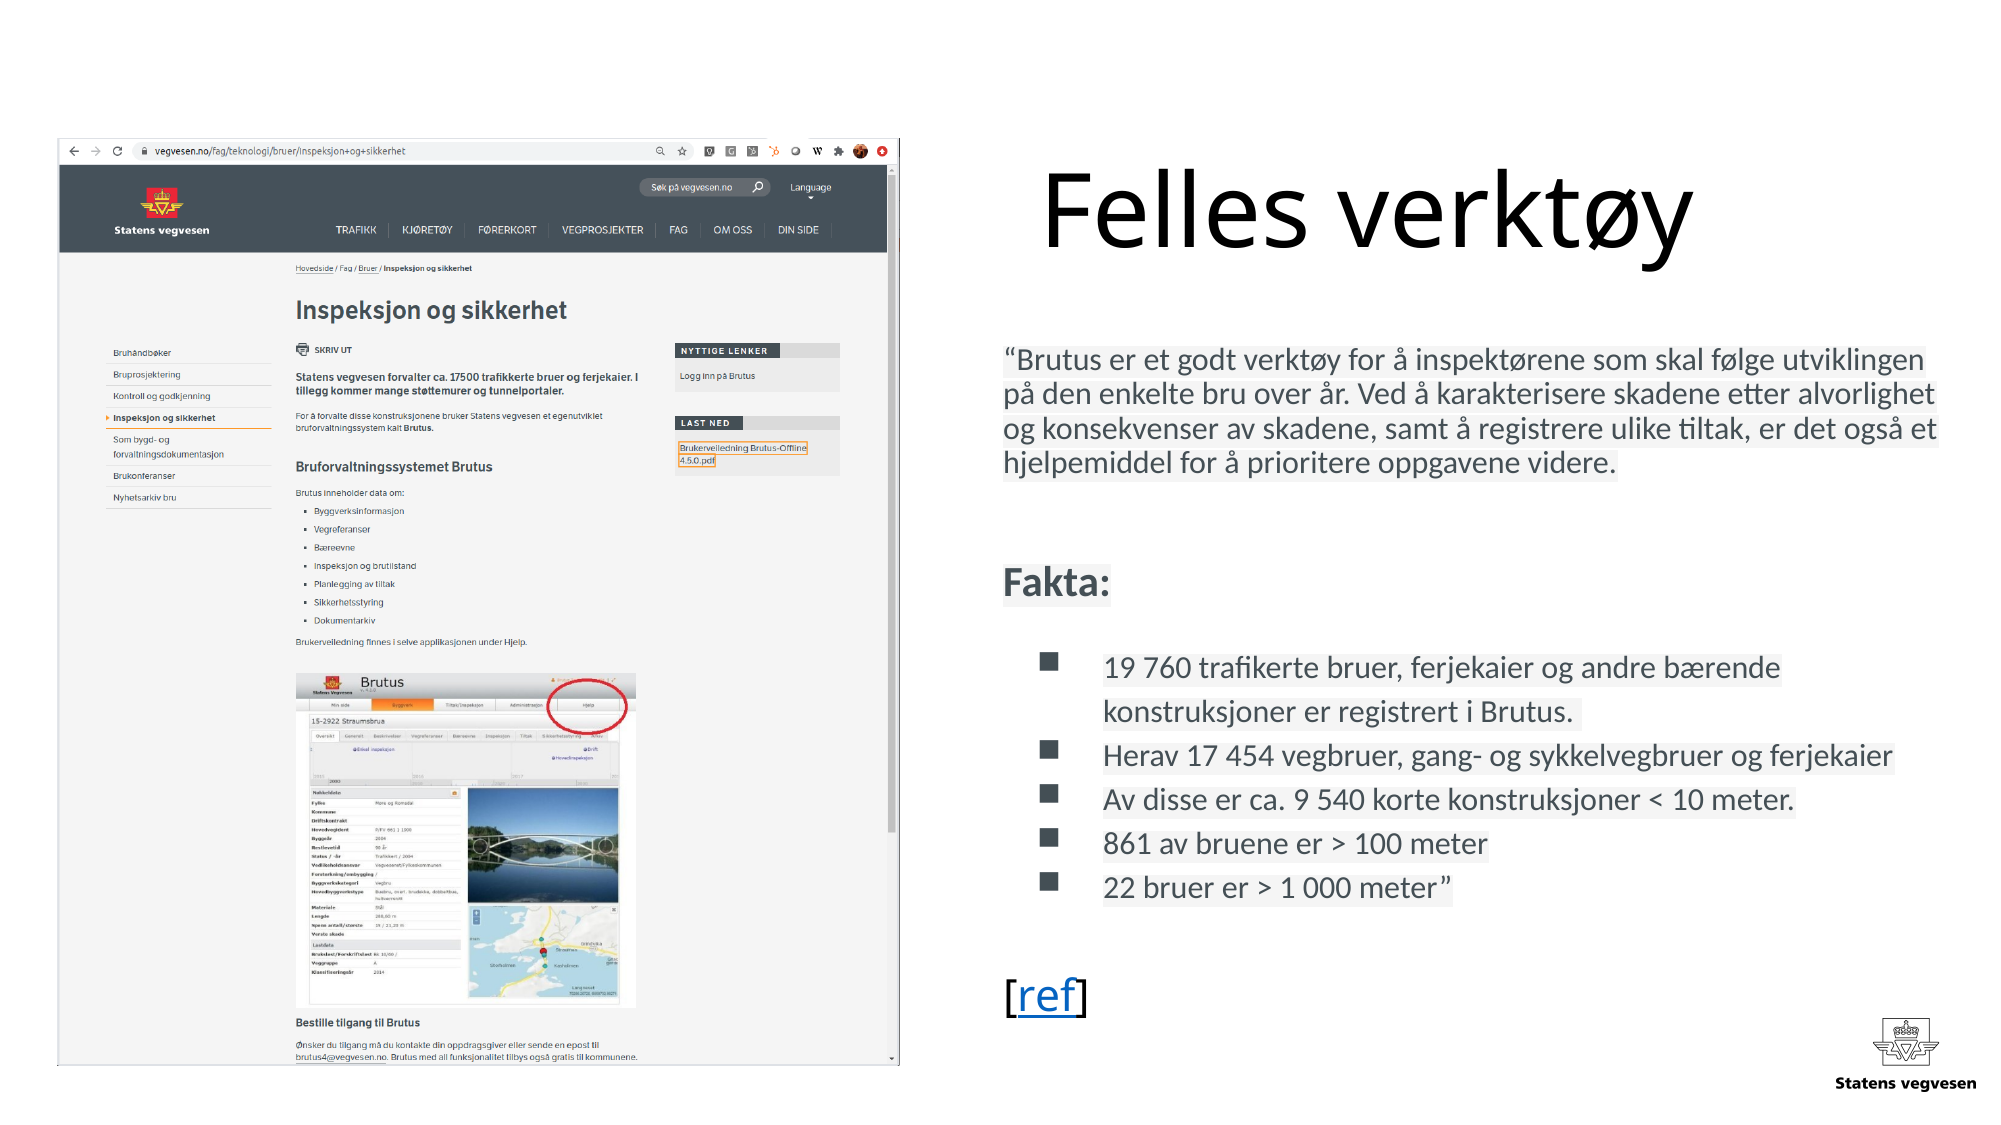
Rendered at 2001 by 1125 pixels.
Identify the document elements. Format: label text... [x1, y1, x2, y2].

picture [57, 138, 900, 1066]
picture [1835, 1018, 1976, 1092]
text_box Felles verktøy “Brutus er et godt verktøy for å inspektørene som skal følge utviklingen på den enkelte bru over år. Ved å karakterisere skadene etter alvorlighet og konsekvenser av skadene, samt å registrere ulike tiltak, er det også et hjelpemiddel for å prioritere oppgavene videre. Fakta: 19 760 trafikerte bruer, ferjekaier og andre bærende konstruksjoner er registrert i Brutus. Herav 17 454 vegbruer, gang- og sykkelvegbruer og ferjekaier Av disse er ca. 9 540 korte konstruksjoner < 10 meter. 861 av bruene er > 100 meter 22 bruer er > 1 000 meter” [ref] [983, 138, 1966, 1116]
